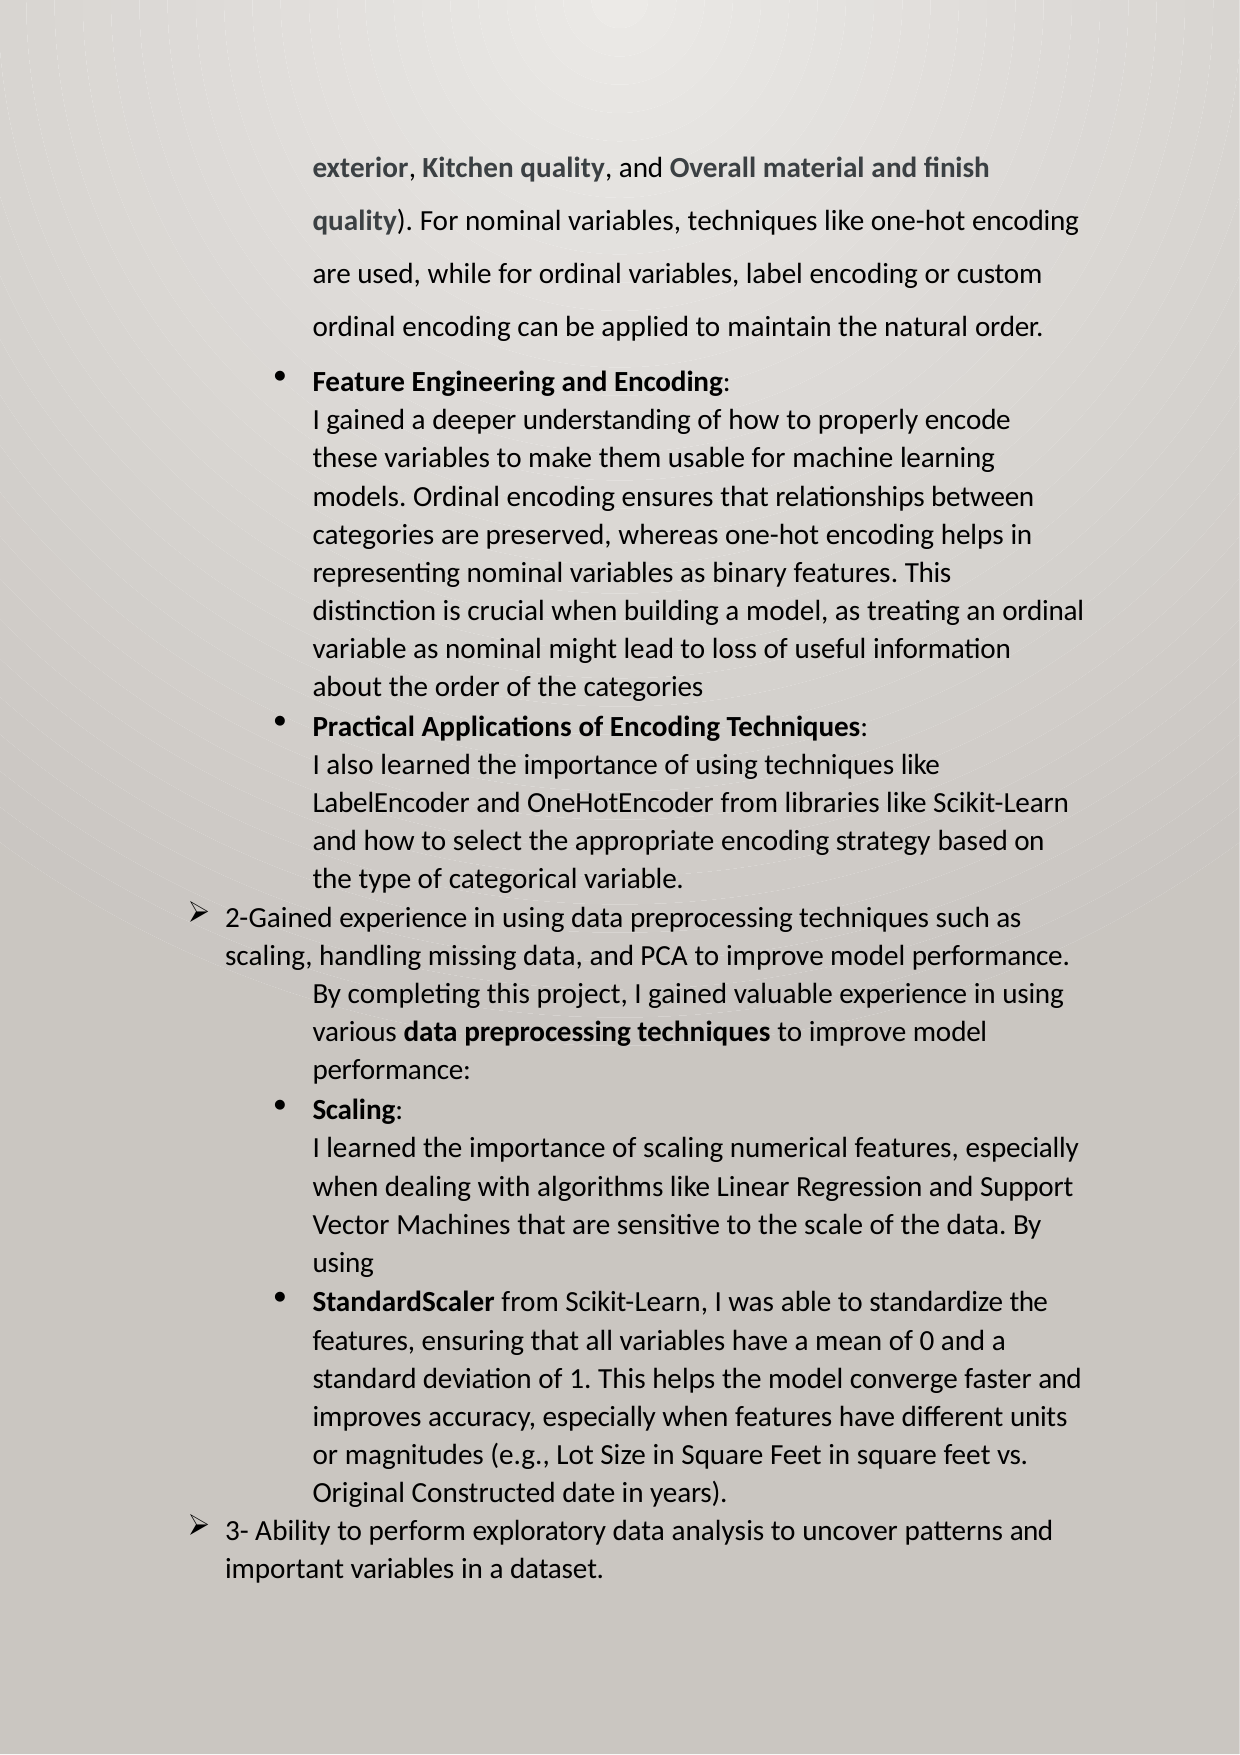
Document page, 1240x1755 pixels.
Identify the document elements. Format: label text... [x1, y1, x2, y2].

text_box exterior, Kitchen quality, and Overall material and finish quality). For nominal variables, techniques like one-hot encoding are used, while for ordinal variables, label encoding or custom ordinal encoding can be applied to maintain the natural order. Feature Engineering and Encoding: I gained a deeper understanding of how to properly encode these variables to make them usable for machine learning models. Ordinal encoding ensures that relationships between categories are preserved, whereas one-hot encoding helps in representing nominal variables as binary features. This distinction is crucial when building a model, as treating an ordinal variable as nominal might lead to loss of useful information about the order of the categories Practical Applications of Encoding Techniques: I also learned the importance of using techniques like LabelEncoder and OneHotEncoder from libraries like Scikit-Learn and how to select the appropriate encoding strategy based on the type of categorical variable. 2-Gained experience in using data preprocessing techniques such as scaling, handling missing data, and PCA to improve model performance. By completing this project, I gained valuable experience in using various data preprocessing techniques to improve model performance: Scaling: I learned the importance of scaling numerical features, especially when dealing with algorithms like Linear Regression and Support Vector Machines that are sensitive to the scale of the data. By using StandardScaler from Scikit-Learn, I was able to standardize the features, ensuring that all variables have a mean of 0 and a standard deviation of 1. This helps the model converge faster and improves accuracy, especially when features have different units or magnitudes (e.g., Lot Size in Square Feet in square feet vs. Original Constructed date in years). 3- Ability to perform exploratory data analysis to uncover patterns and important variables in a dataset. [185, 128, 1092, 1585]
